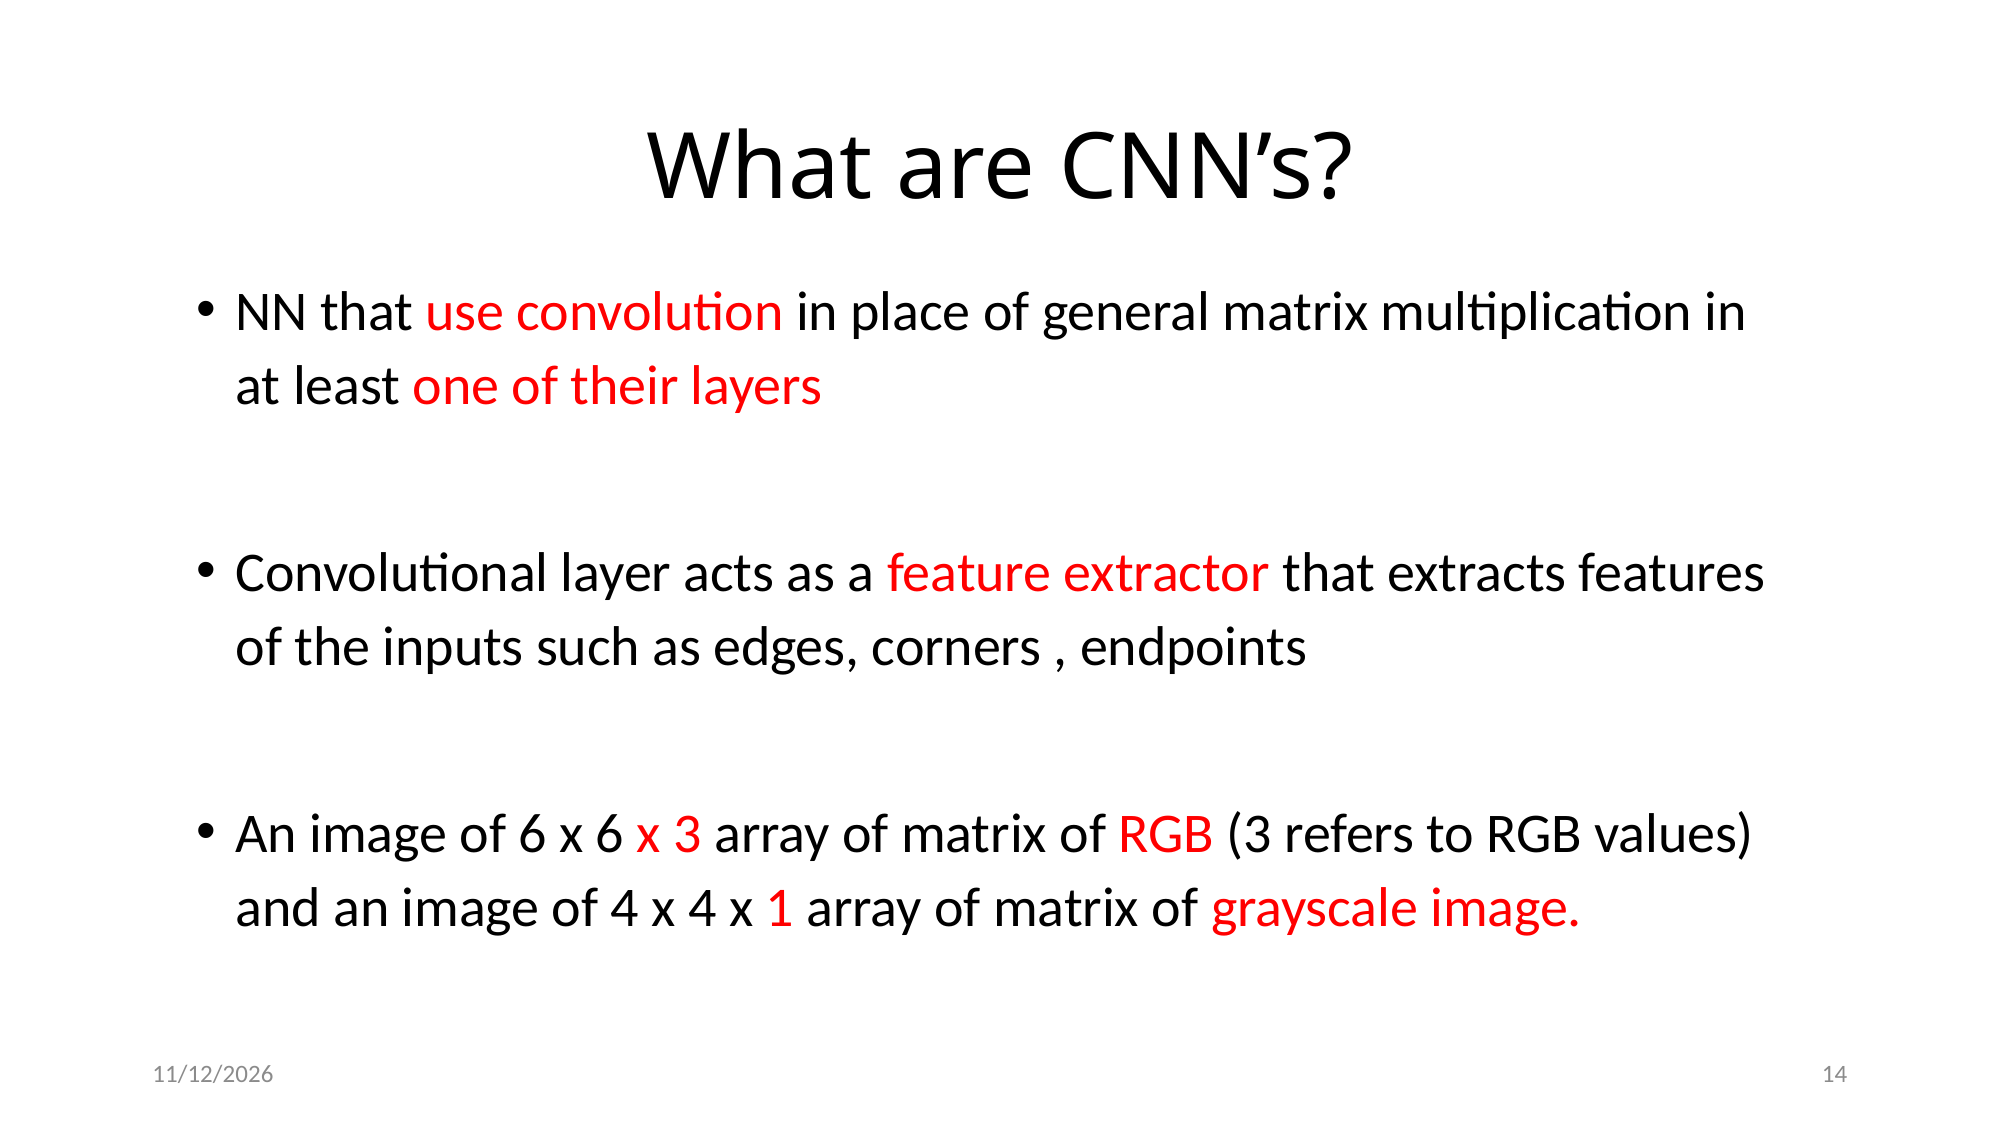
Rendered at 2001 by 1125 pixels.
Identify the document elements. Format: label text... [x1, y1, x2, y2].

title What are CNN’s? [137, 59, 1863, 278]
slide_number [137, 1042, 588, 1103]
slide_number 14 [1412, 1042, 1863, 1103]
list NN that use convolution in place of general matrix multiplication in at least one of their layers Convolutional layer acts as a feature extractor that extracts features of the inputs such as edges, corners , endpoints An image of 6 x 6 x 3 array of matrix of RGB (3 refers to RGB values) and an image of 4 x 4 x 1 array of matrix of grayscale image. [181, 260, 1784, 957]
